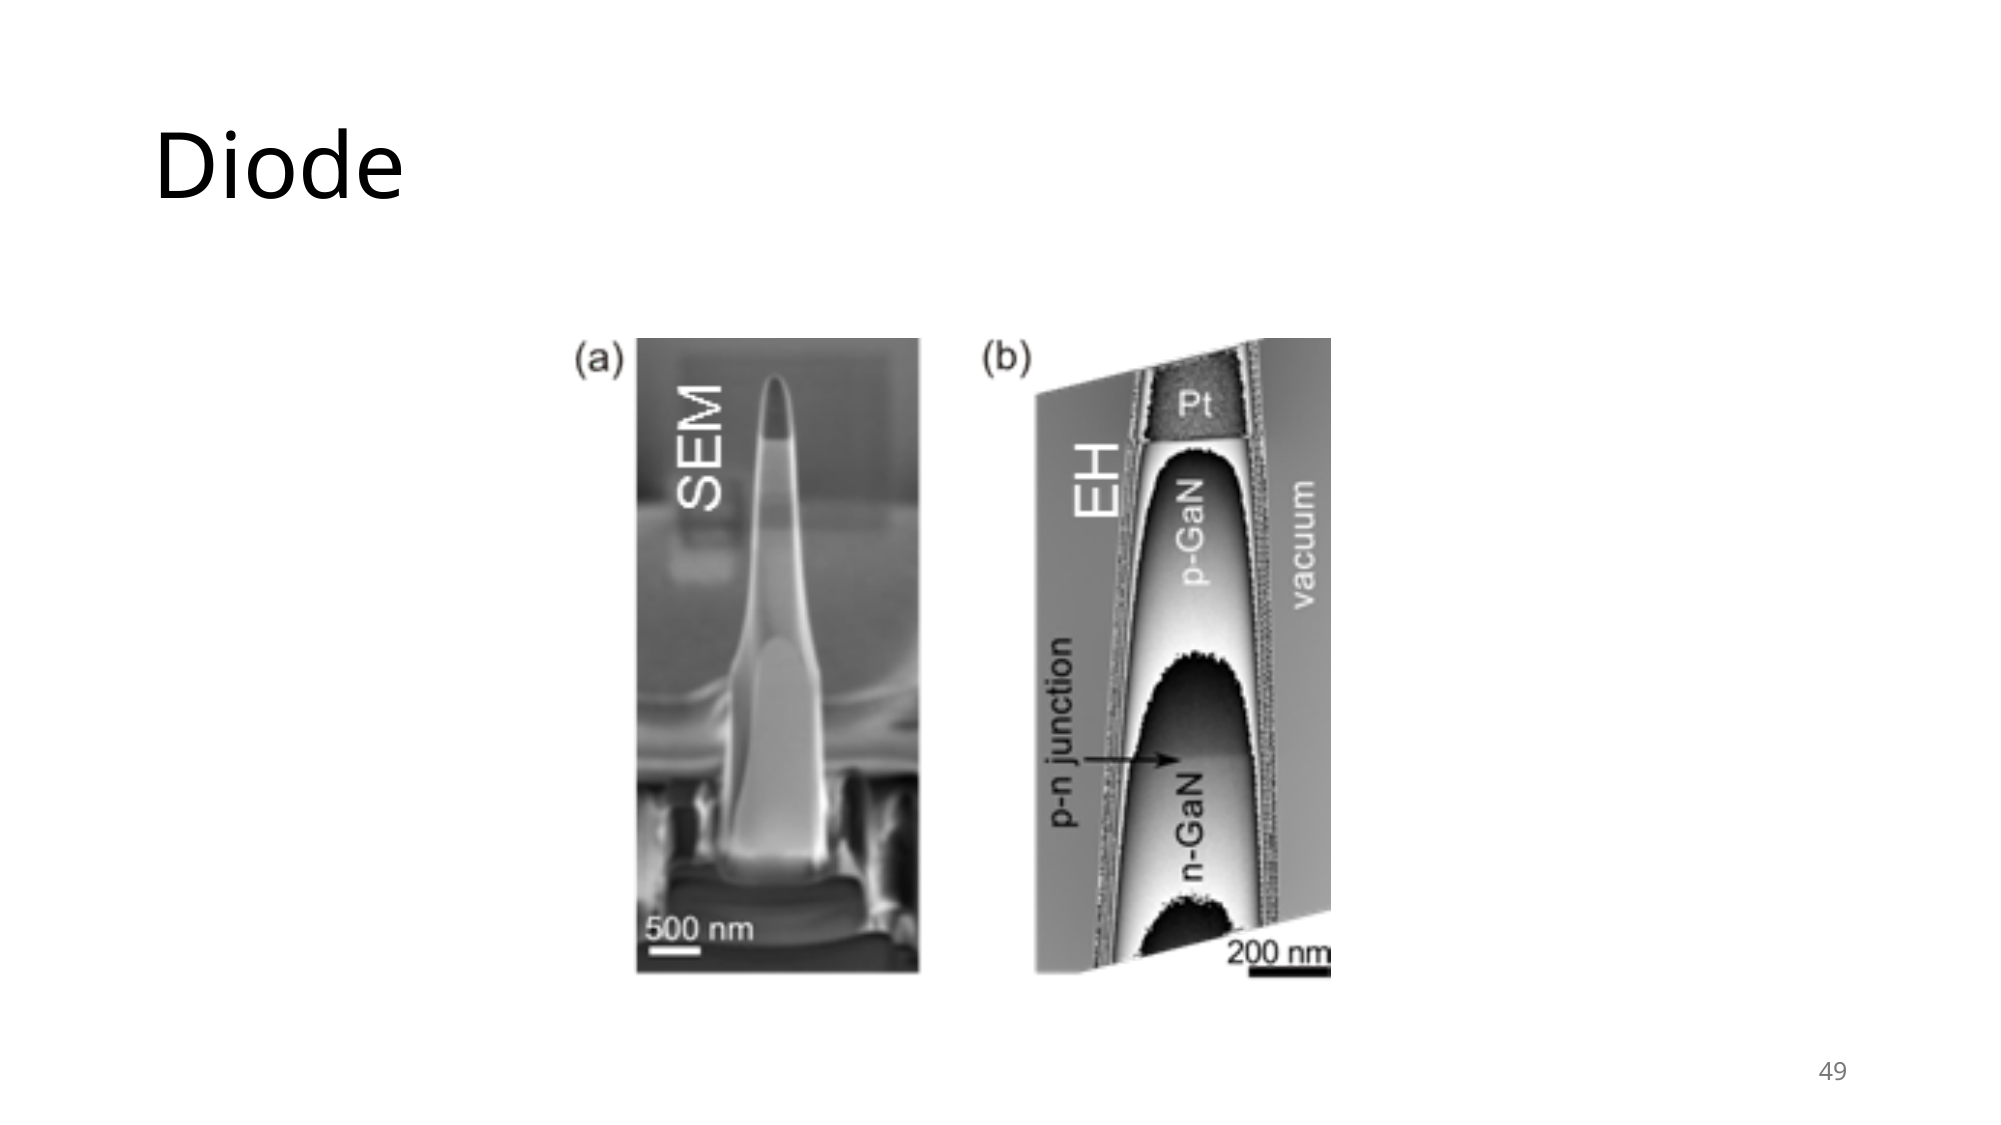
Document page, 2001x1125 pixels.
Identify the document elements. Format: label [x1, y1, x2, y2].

picture [574, 337, 1332, 988]
title [137, 59, 1863, 278]
slide_number [1412, 1042, 1863, 1103]
